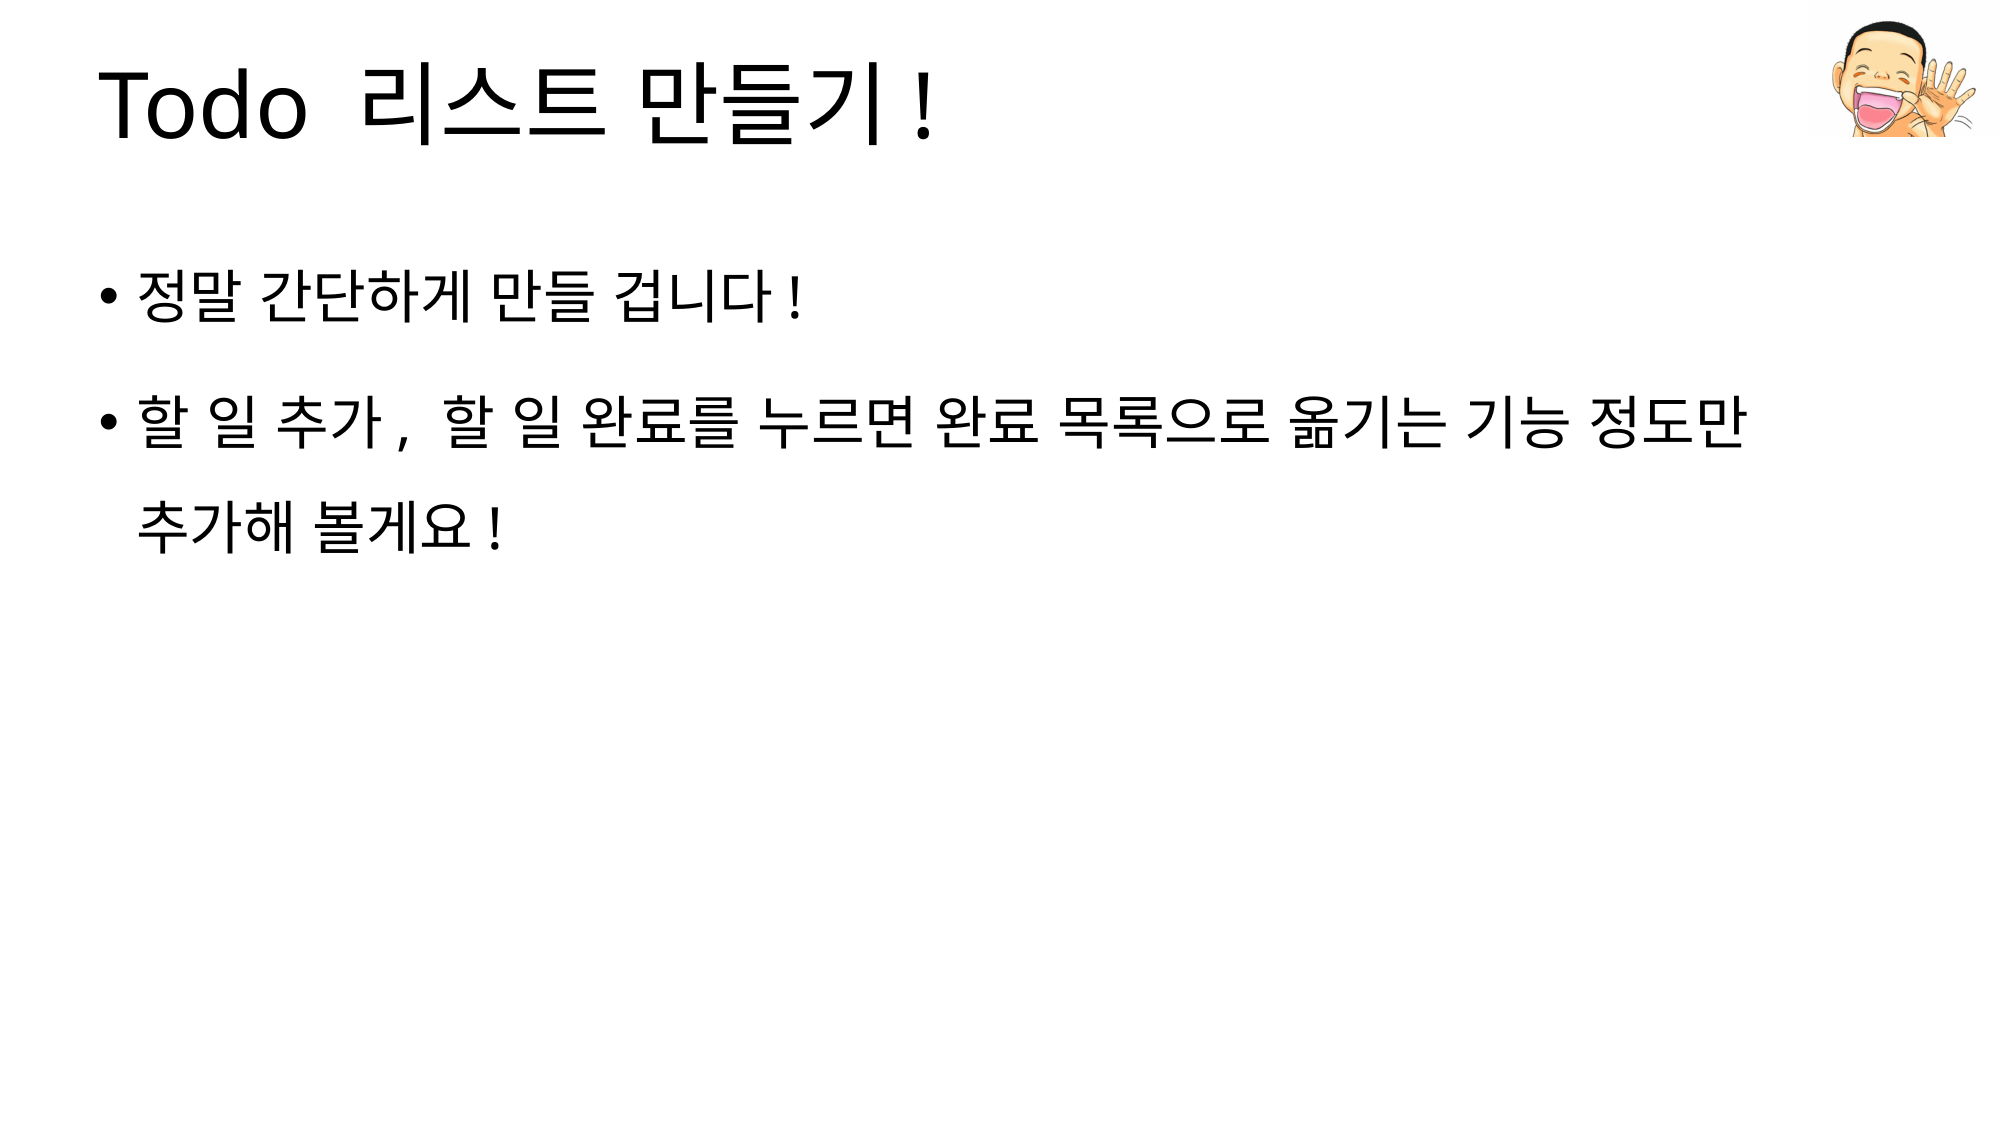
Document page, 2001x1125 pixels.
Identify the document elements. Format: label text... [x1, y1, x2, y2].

title Todo 리스트 만들기! [83, 0, 1931, 217]
list 정말 간단하게 만들 겁니다! 할 일 추가, 할 일 완료를 누르면 완료 목록으로 옮기는 기능 정도만 추가해 볼게요! [83, 217, 1931, 1125]
picture [1931, 0, 2000, 137]
